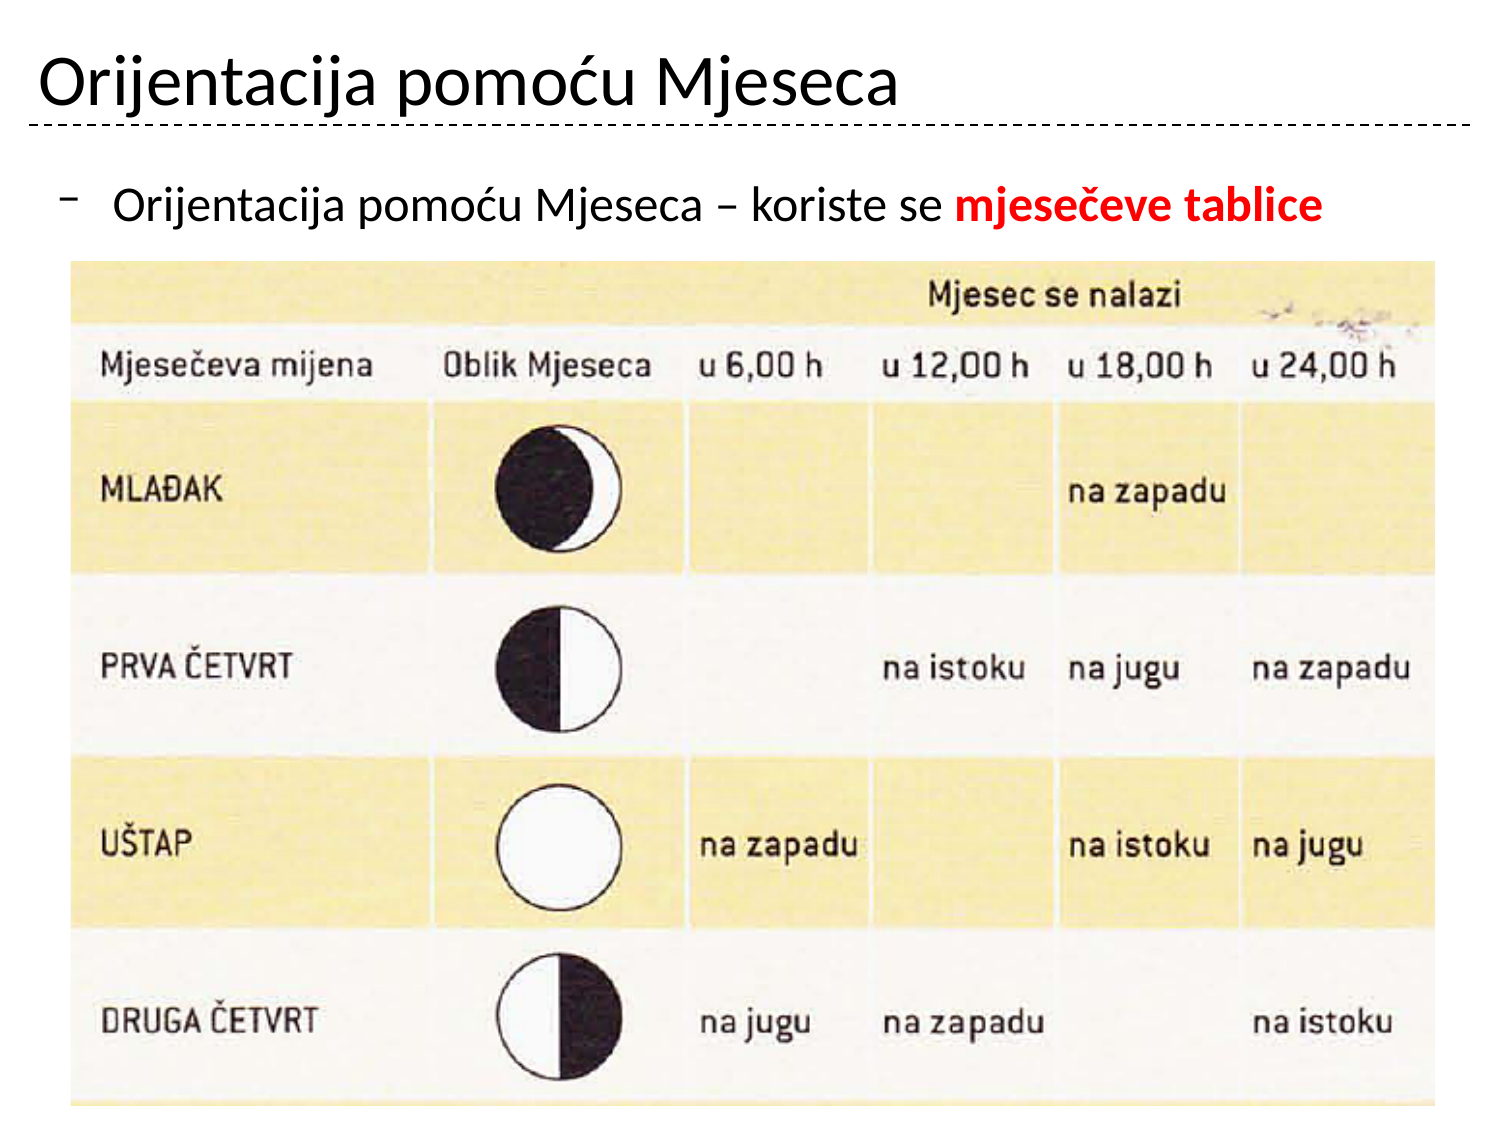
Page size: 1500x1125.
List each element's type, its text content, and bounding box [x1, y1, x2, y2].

title Orijentacija pomoću Mjeseca [23, 23, 1477, 129]
picture [70, 260, 1436, 1107]
list Orijentacija pomoću Mjeseca – koriste se mjesečeve tablice [41, 164, 1483, 1090]
